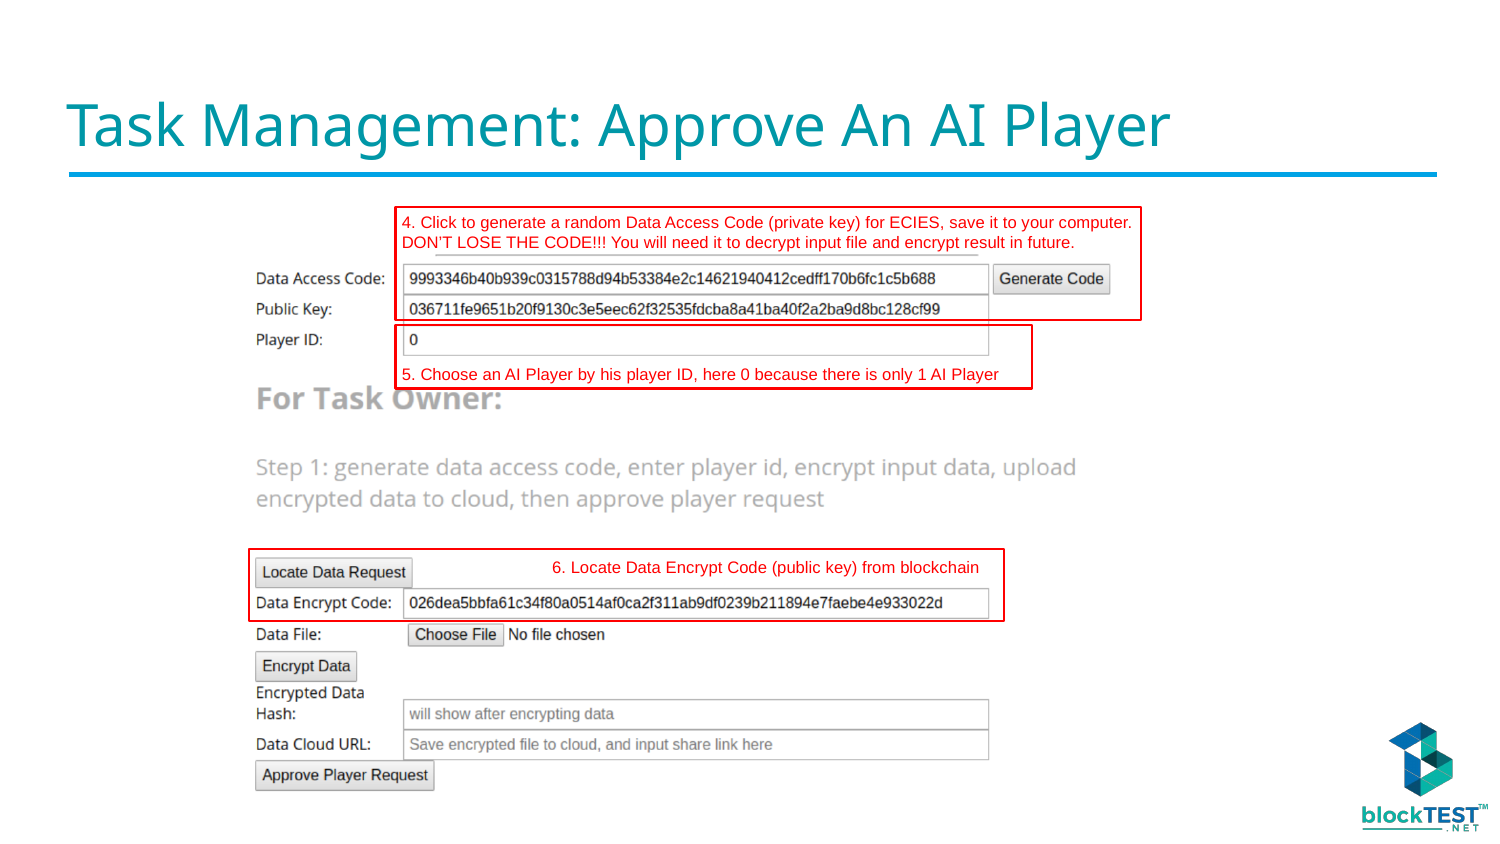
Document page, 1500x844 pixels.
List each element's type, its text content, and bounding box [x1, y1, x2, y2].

text_box 4. Click to generate a random Data Access Code (private key) for ECIES, save it to your computer. DON’T LOSE THE CODE!!! You will need it to decrypt input file and encrypt result in future. [387, 204, 1154, 259]
title Task Management: Approve An AI Player [51, 72, 1449, 167]
text_box [1128, 259, 1143, 322]
picture [244, 227, 1123, 802]
picture [1350, 702, 1489, 834]
